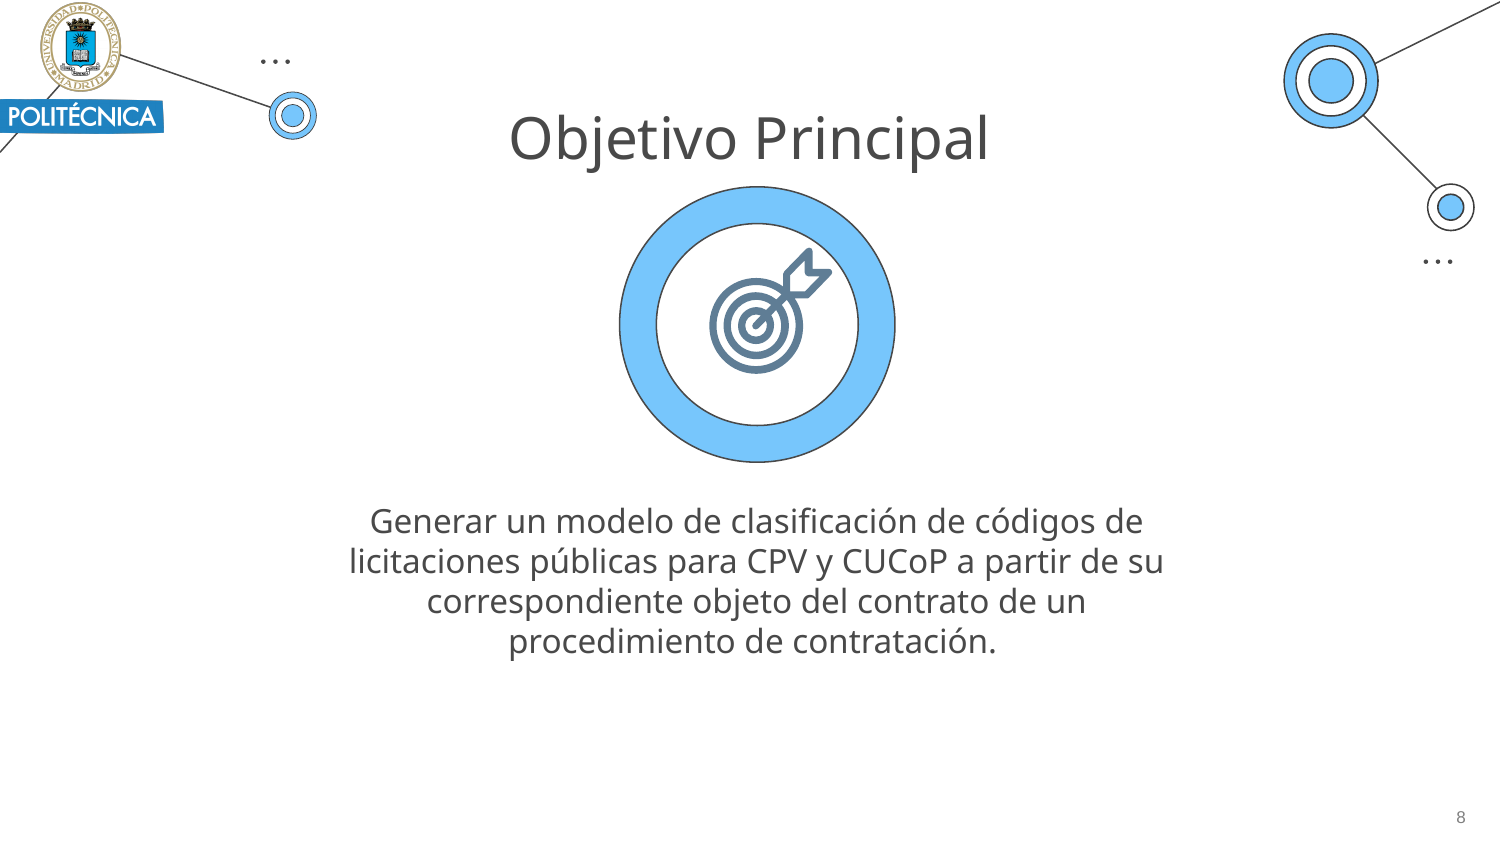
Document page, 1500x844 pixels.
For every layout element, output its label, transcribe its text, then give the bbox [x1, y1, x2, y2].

text_box 8 [1441, 798, 1500, 834]
picture [0, 0, 179, 143]
title Objetivo Principal [118, 86, 1382, 181]
text_box Generar un modelo de clasificación de códigos de licitaciones públicas para CPV y CUCoP a partir de su correspondiente objeto del contrato de un procedimiento de contratación. [328, 485, 1186, 645]
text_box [619, 186, 896, 463]
